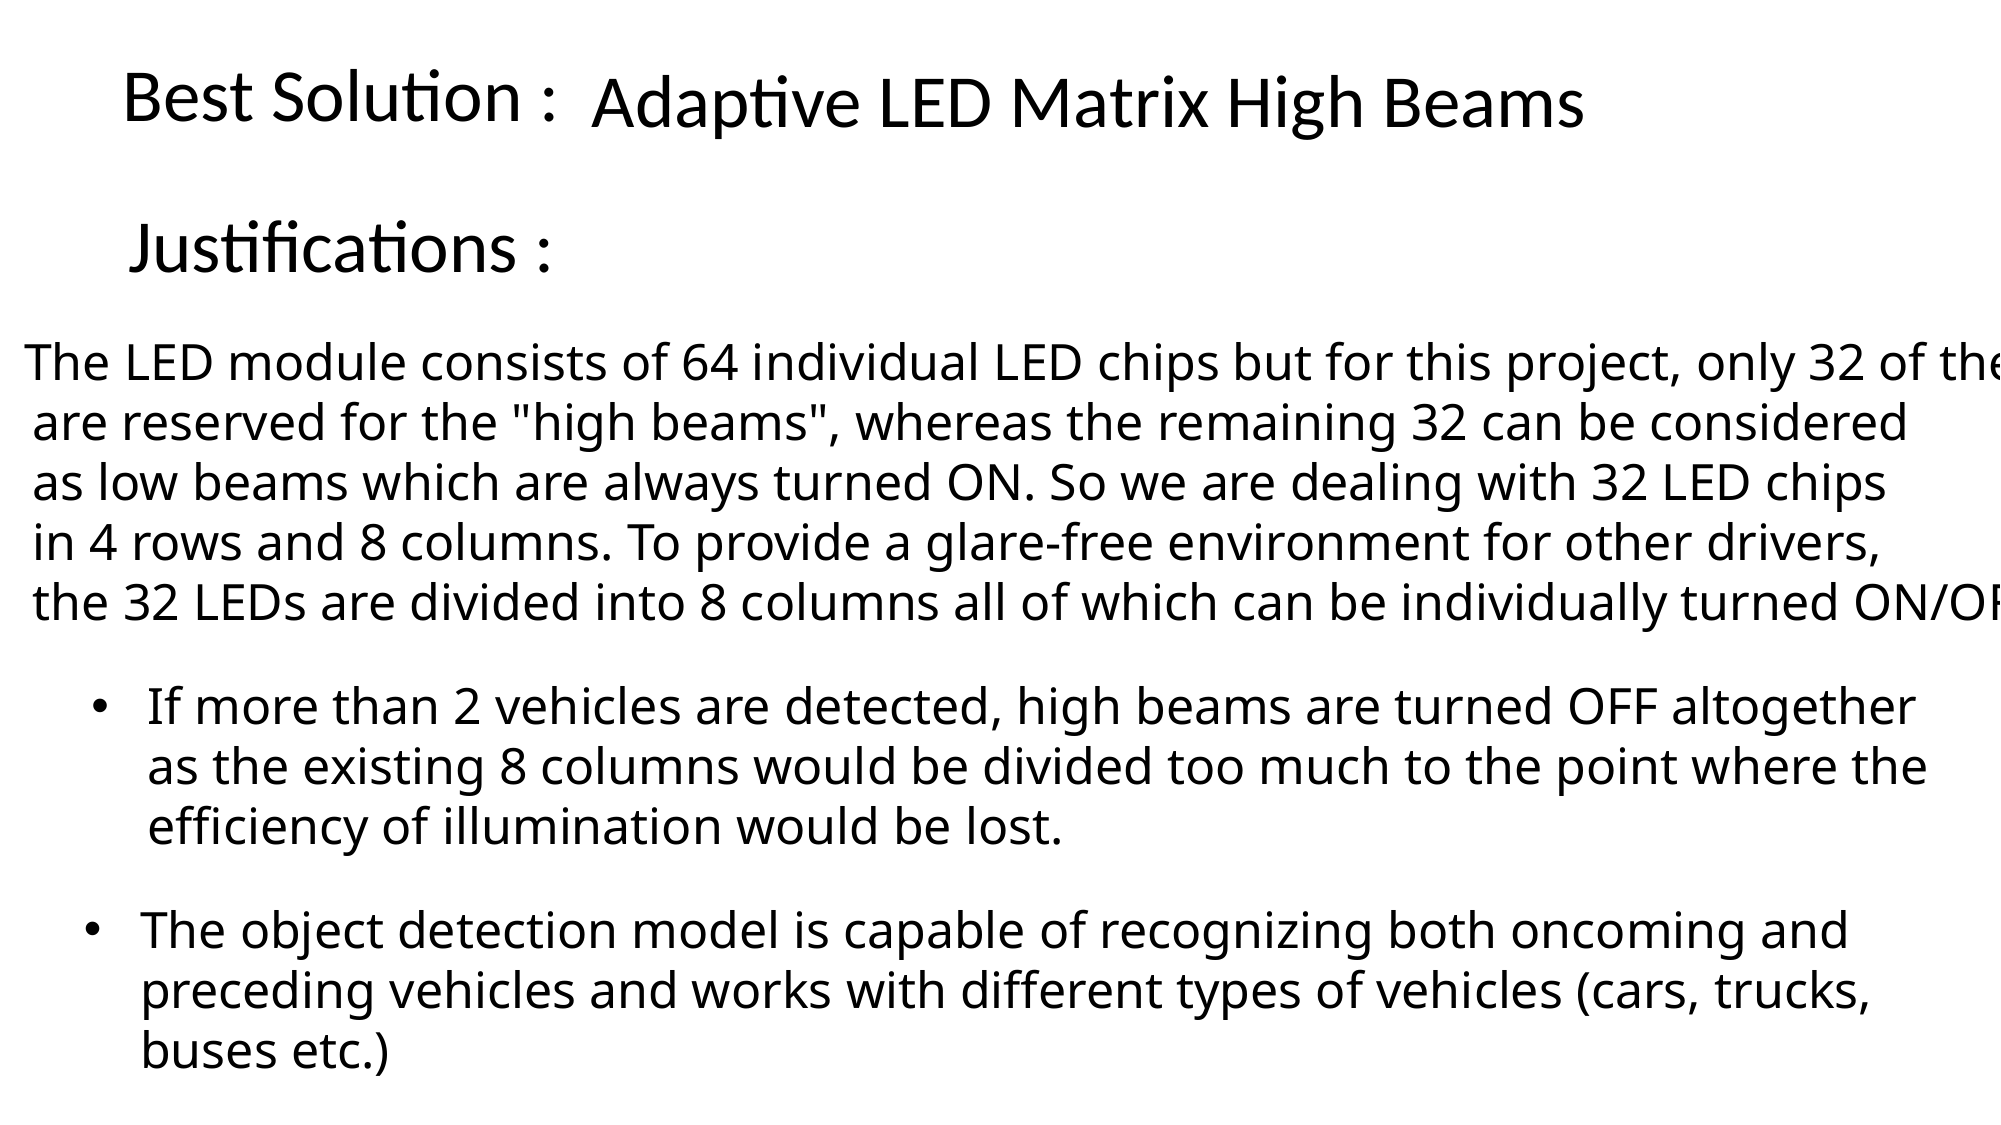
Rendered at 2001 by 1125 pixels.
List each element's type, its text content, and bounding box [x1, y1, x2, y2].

text_box The LED module consists of 64 individual LED chips but for this project, only 32 of them are reserved for the "high beams", whereas the remaining 32 can be considered as low beams which are always turned ON. So we are dealing with 32 LED chips in 4 rows and 8 columns. To provide a glare-free environment for other drivers, the 32 LEDs are divided into 8 columns all of which can be individually turned ON/OFF. [0, 322, 2000, 638]
text_box Adaptive LED Matrix High Beams [576, 44, 1602, 150]
text_box If more than 2 vehicles are detected, high beams are turned OFF altogether as the existing 8 columns would be divided too much to the point where the efficiency of illumination would be lost. [76, 667, 1961, 863]
text_box Justifications : [113, 189, 571, 295]
text_box Best Solution : [107, 38, 576, 144]
text_box The object detection model is capable of recognizing both oncoming and preceding vehicles and works with different types of vehicles (cars, trucks, buses etc.) [69, 890, 1931, 1086]
